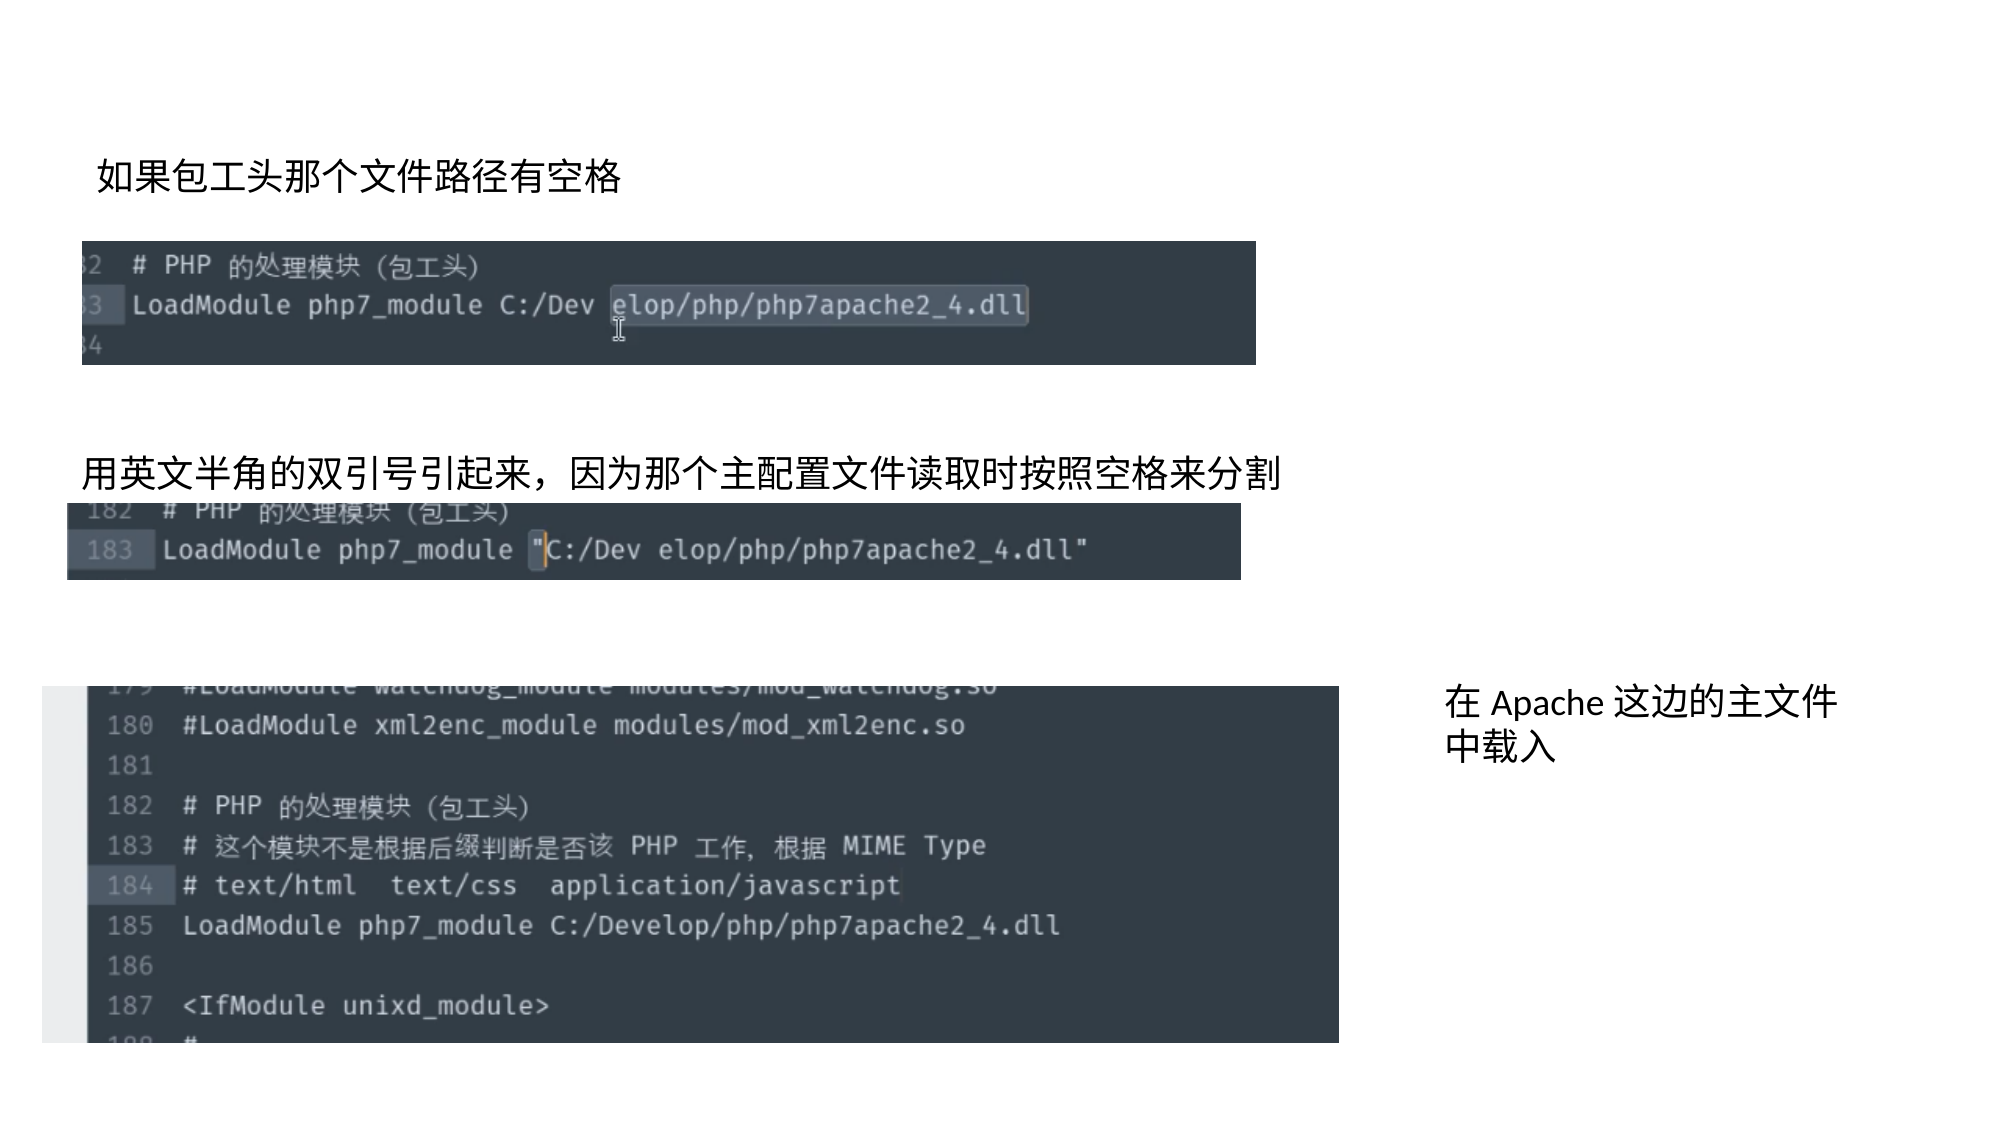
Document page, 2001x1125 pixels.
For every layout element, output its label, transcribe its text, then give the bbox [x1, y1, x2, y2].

text_box 在Apache这边的主文件中载入 [1429, 670, 1866, 775]
picture [42, 686, 1339, 1043]
picture [67, 503, 1241, 580]
picture [81, 241, 1256, 365]
text_box 如果包工头那个文件路径有空格 [81, 145, 654, 205]
text_box 用英文半角的双引号引起来，因为那个主配置文件读取时按照空格来分割 [67, 442, 1404, 503]
